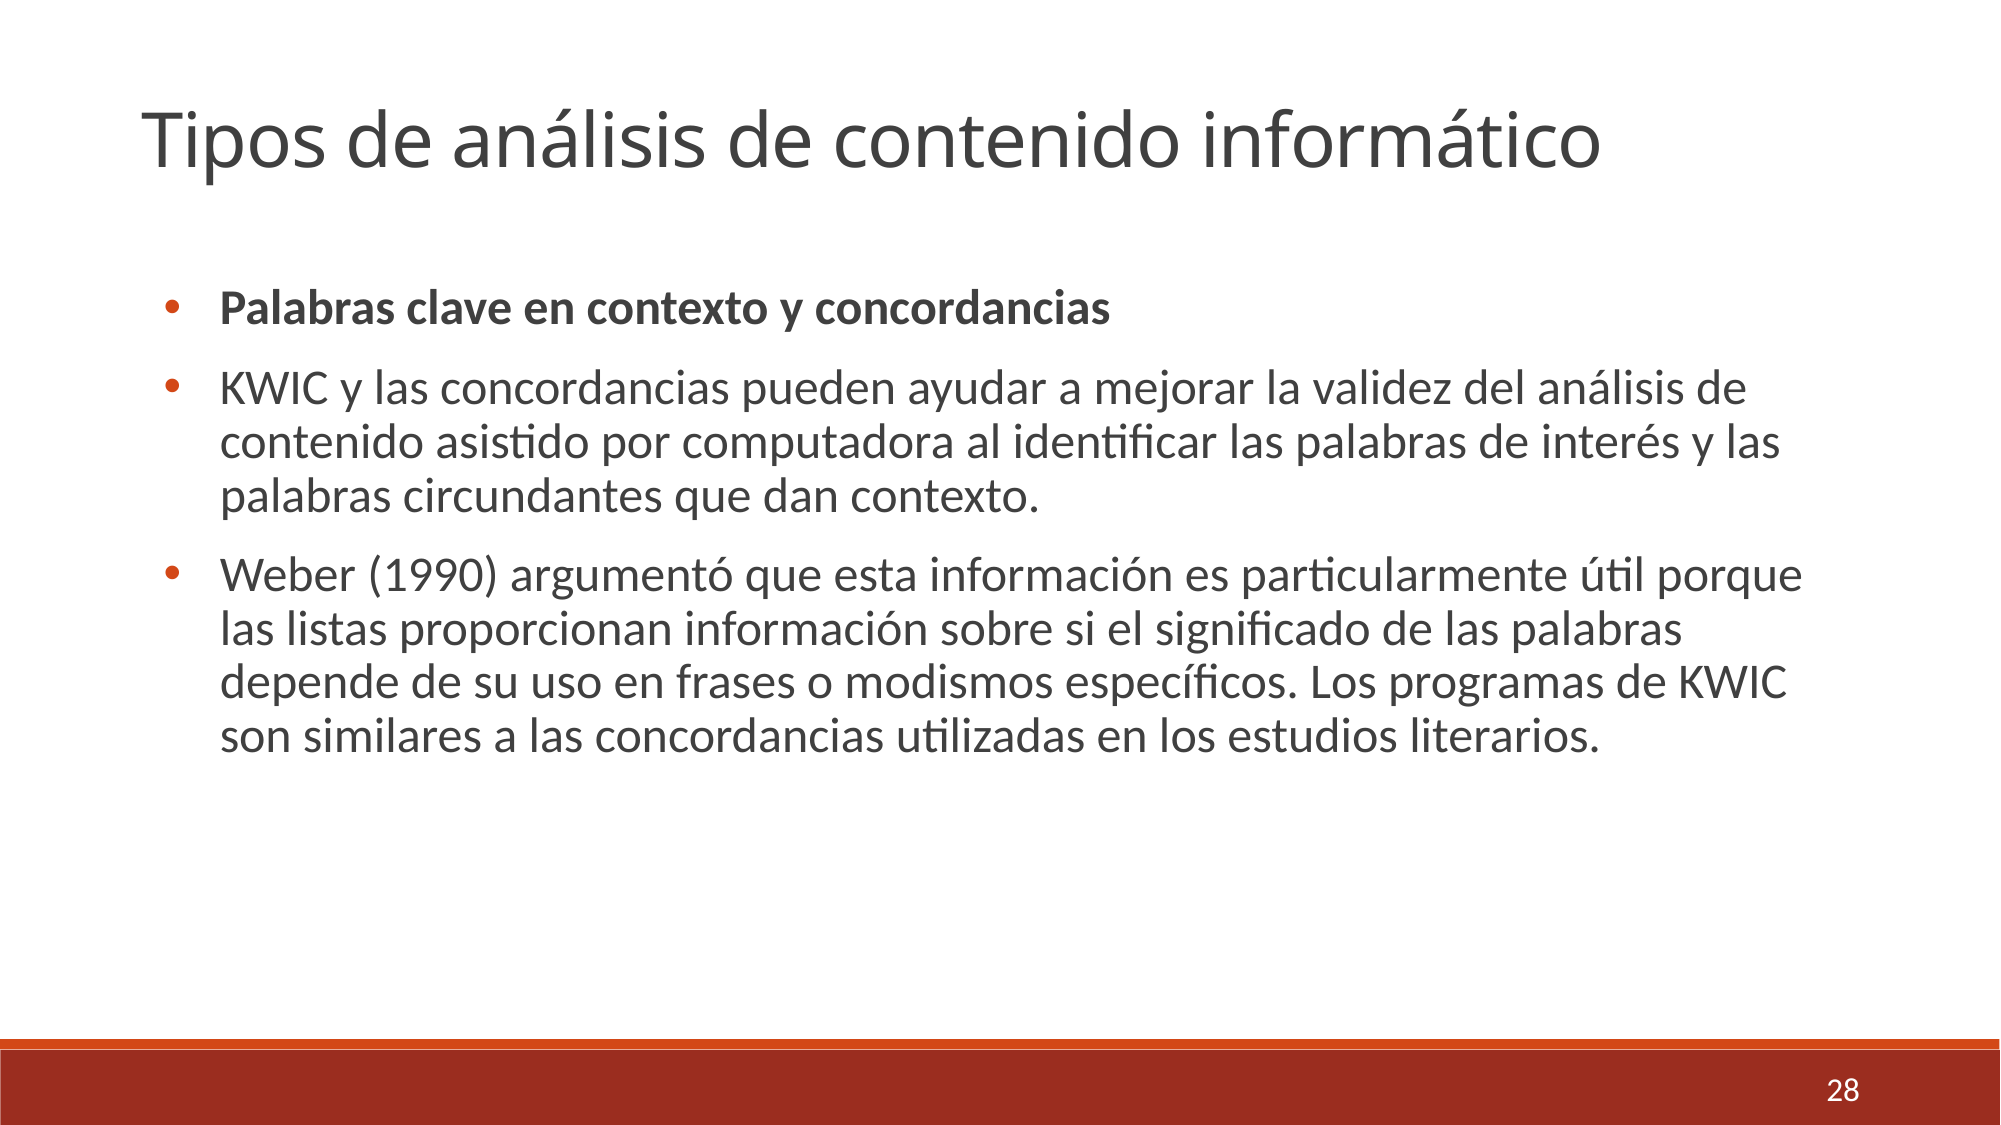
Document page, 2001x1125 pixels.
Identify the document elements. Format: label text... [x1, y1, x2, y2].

text_box Tipos de análisis de contenido informático [126, 97, 1821, 242]
slide_number 28 [126, 1061, 1875, 1115]
text_box Palabras clave en contexto y concordancias KWIC y las concordancias pueden ayudar a mejorar la validez del análisis de contenido asistido por computadora al identificar las palabras de interés y las palabras circundantes que dan contexto. Weber (1990) argumentó que esta información es particularmente útil porque las listas proporcionan información sobre si el significado de las palabras depende de su uso en frases o modismos específicos. Los programas de KWIC son similares a las concordancias utilizadas en los estudios literarios. [148, 274, 1853, 1047]
